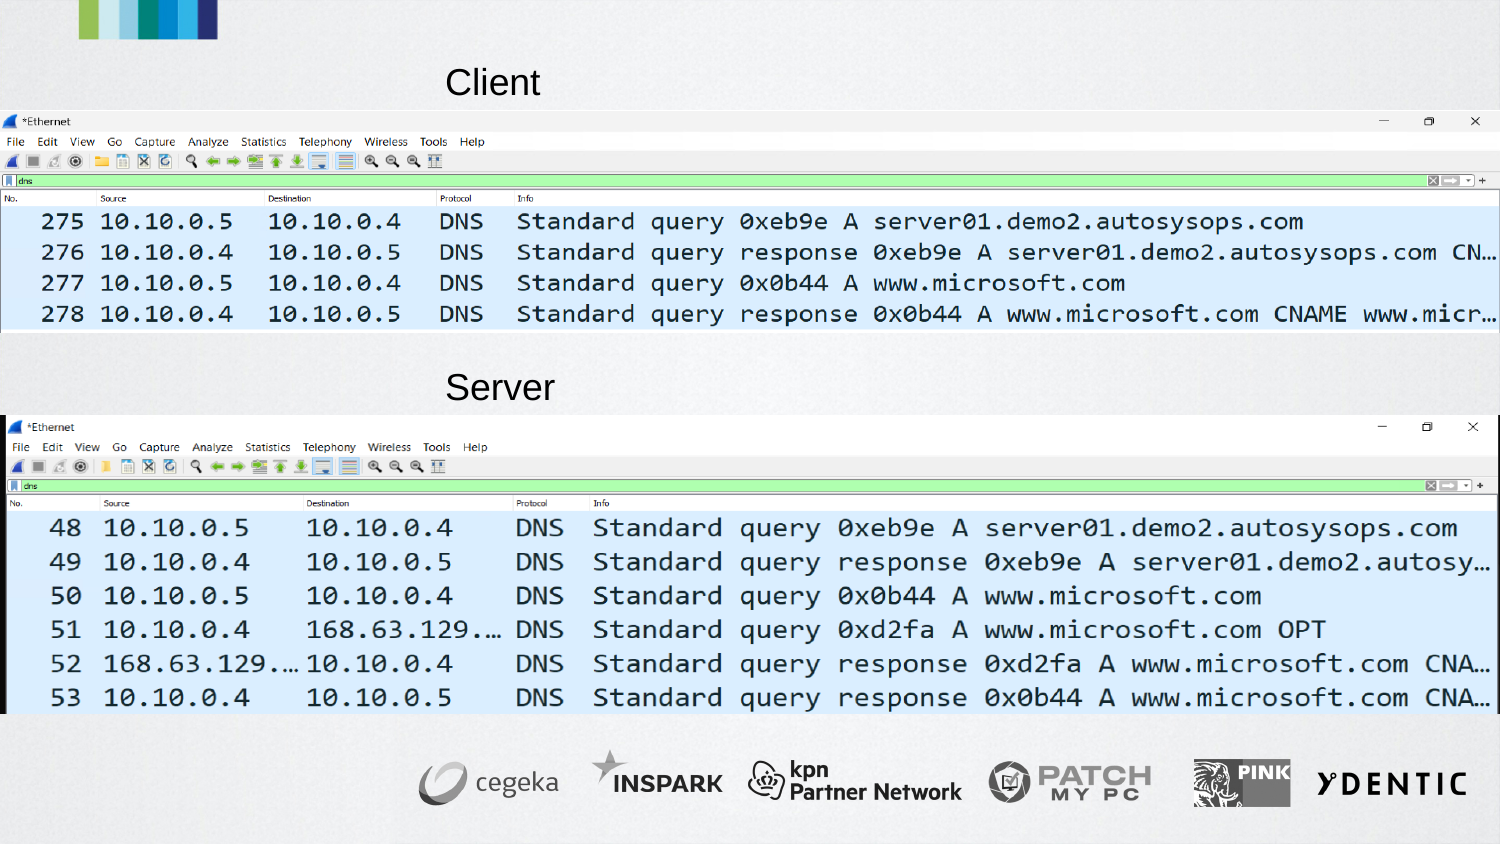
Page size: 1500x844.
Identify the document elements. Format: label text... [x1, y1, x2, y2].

text_box Server [437, 355, 862, 413]
picture [0, 0, 1500, 844]
text_box Client [437, 49, 862, 108]
